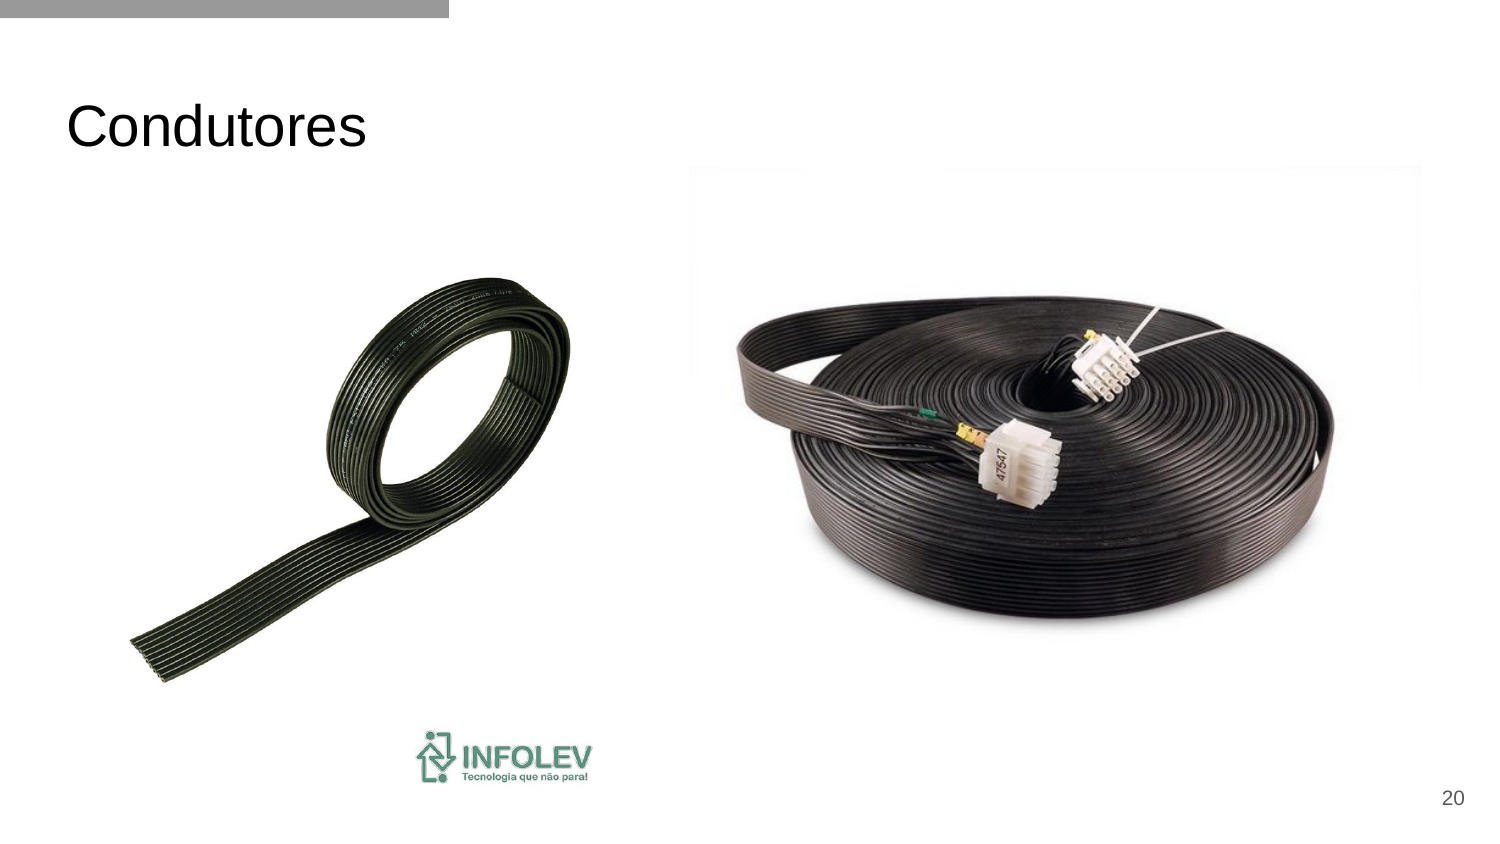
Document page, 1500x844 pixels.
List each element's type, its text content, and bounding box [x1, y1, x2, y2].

text_box [0, 0, 449, 19]
picture [689, 166, 1421, 716]
picture [98, 166, 601, 794]
title Condutores [51, 72, 1449, 167]
slide_number ‹#› [1389, 764, 1480, 830]
